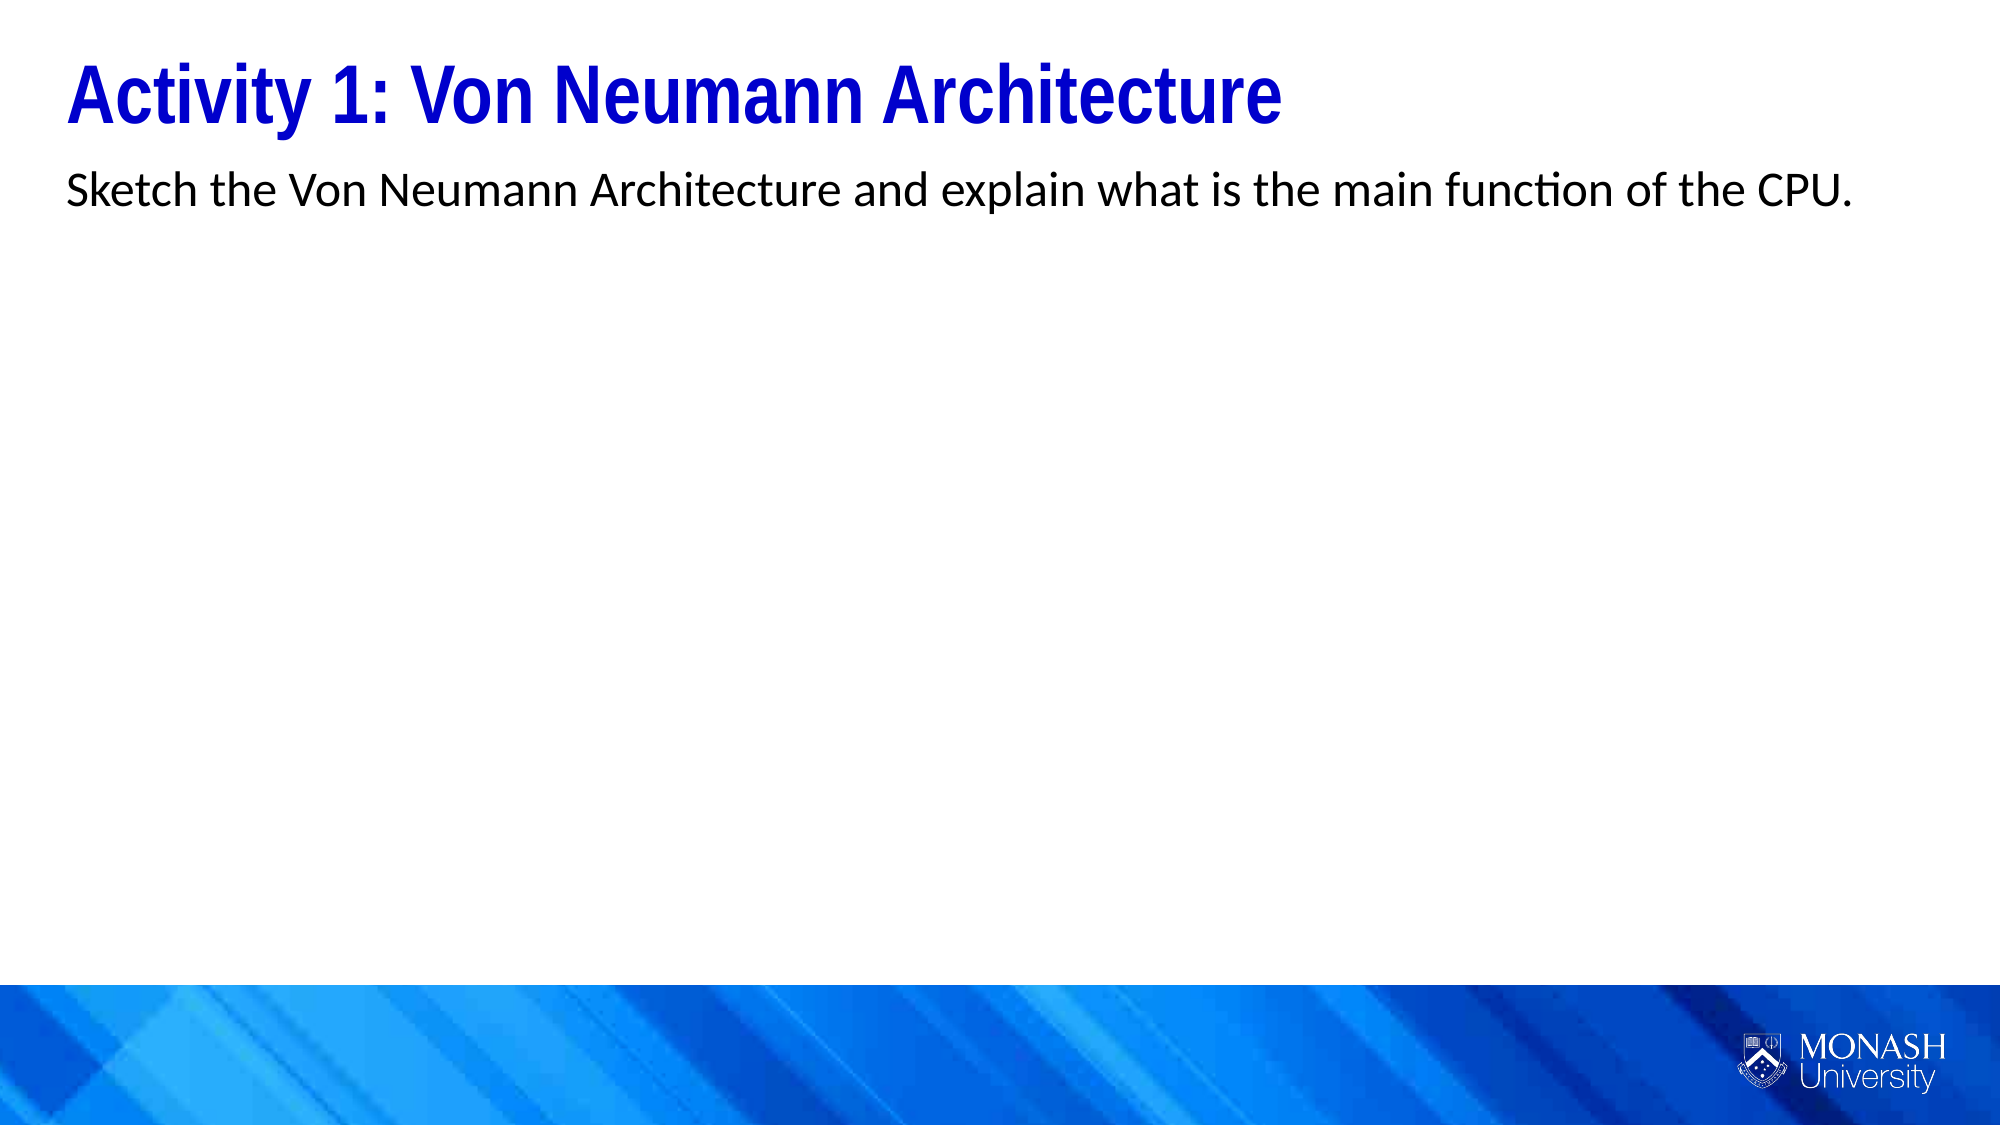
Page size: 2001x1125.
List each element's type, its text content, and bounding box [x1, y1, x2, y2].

picture [0, 985, 2000, 1125]
list Activity 1: Von Neumann Architecture [51, 43, 1745, 148]
text_box Sketch the Von Neumann Architecture and explain what is the main function of the CPU. [51, 148, 1950, 224]
